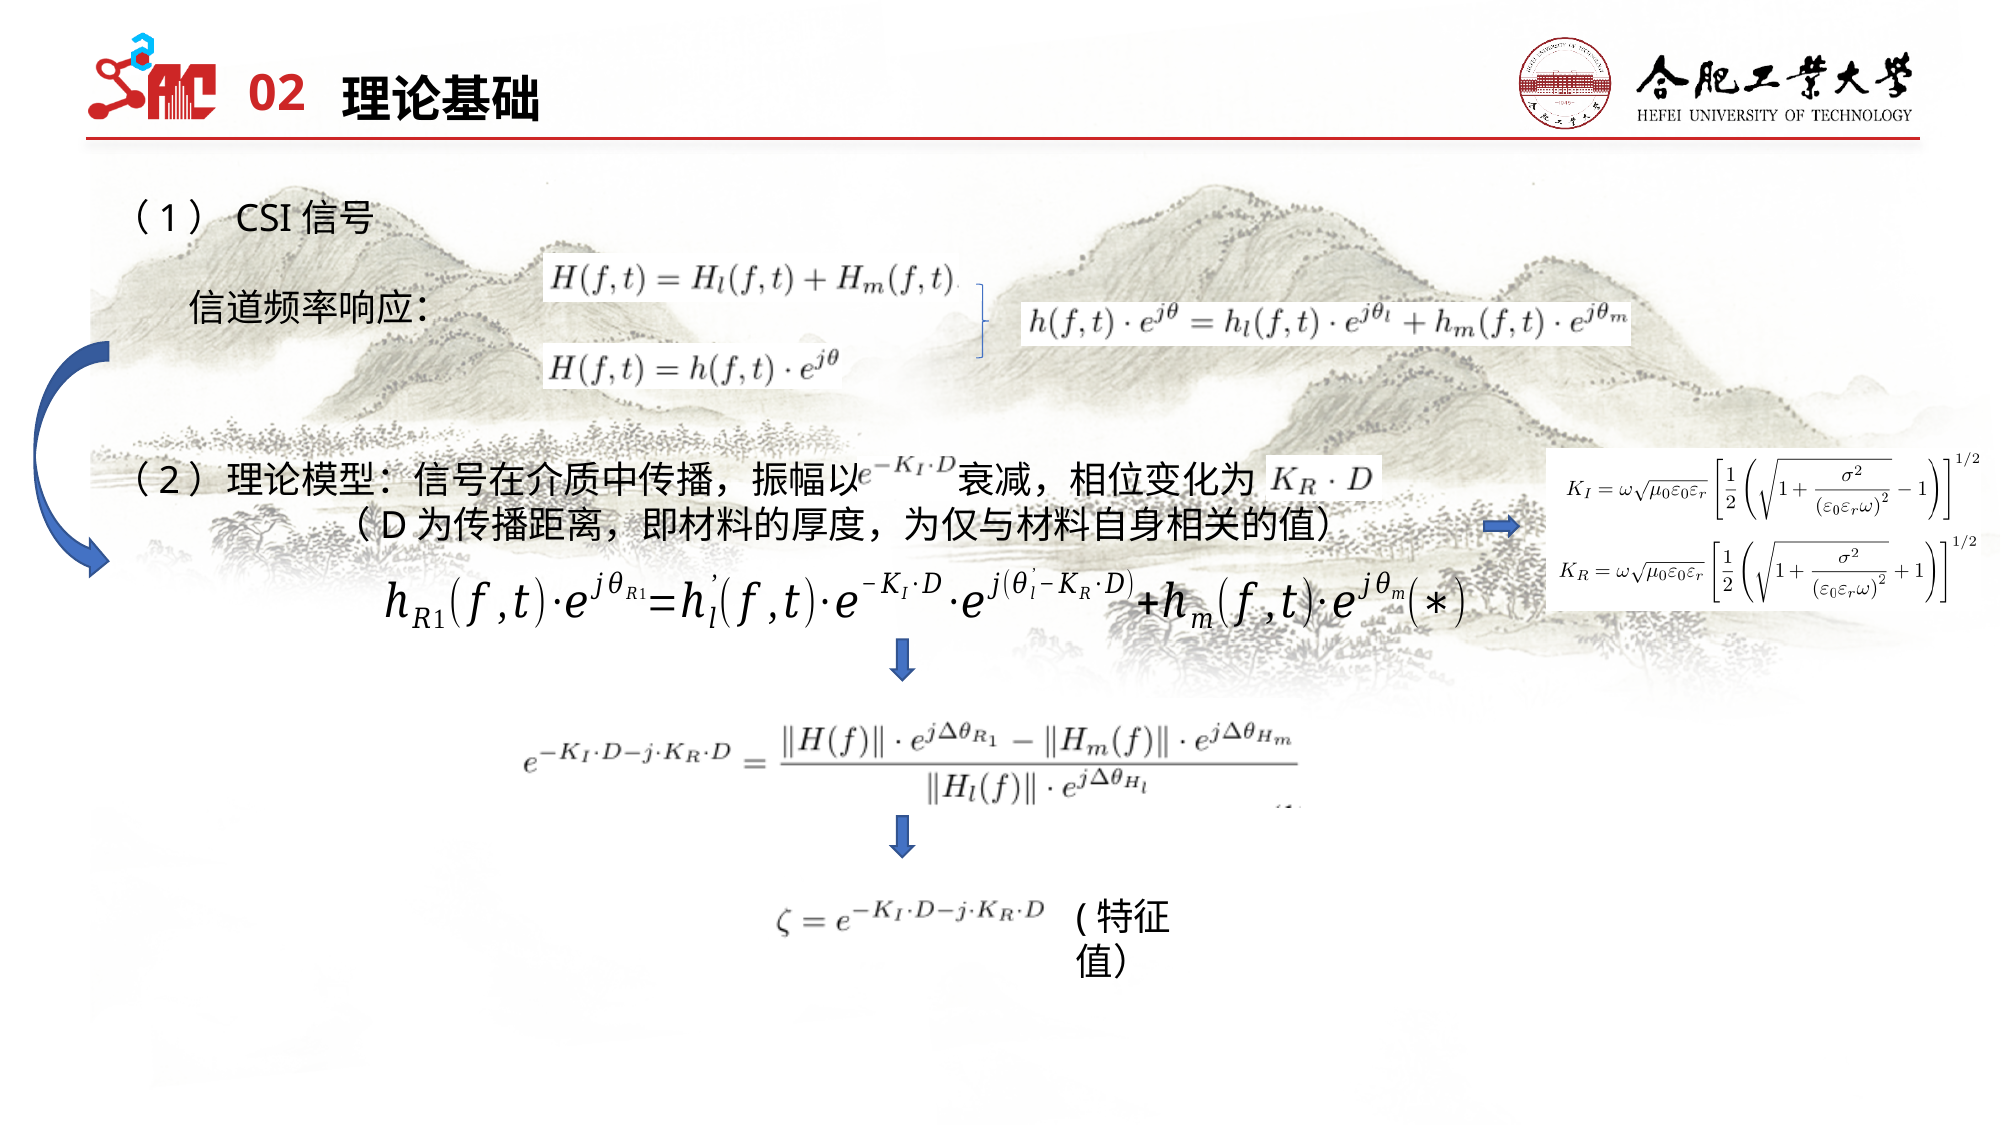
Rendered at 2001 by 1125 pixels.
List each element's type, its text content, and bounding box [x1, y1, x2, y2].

text_box （1）CSI信号 信道频率响应： [97, 186, 499, 337]
text_box [976, 283, 989, 359]
picture [0, 0, 2001, 1125]
text_box [888, 815, 916, 859]
text_box 02 [233, 40, 367, 131]
text_box [33, 341, 110, 579]
text_box 理论基础 [326, 44, 1022, 210]
text_box [888, 638, 916, 682]
text_box [1483, 514, 1521, 539]
text_box (特征值） [1061, 885, 1224, 990]
